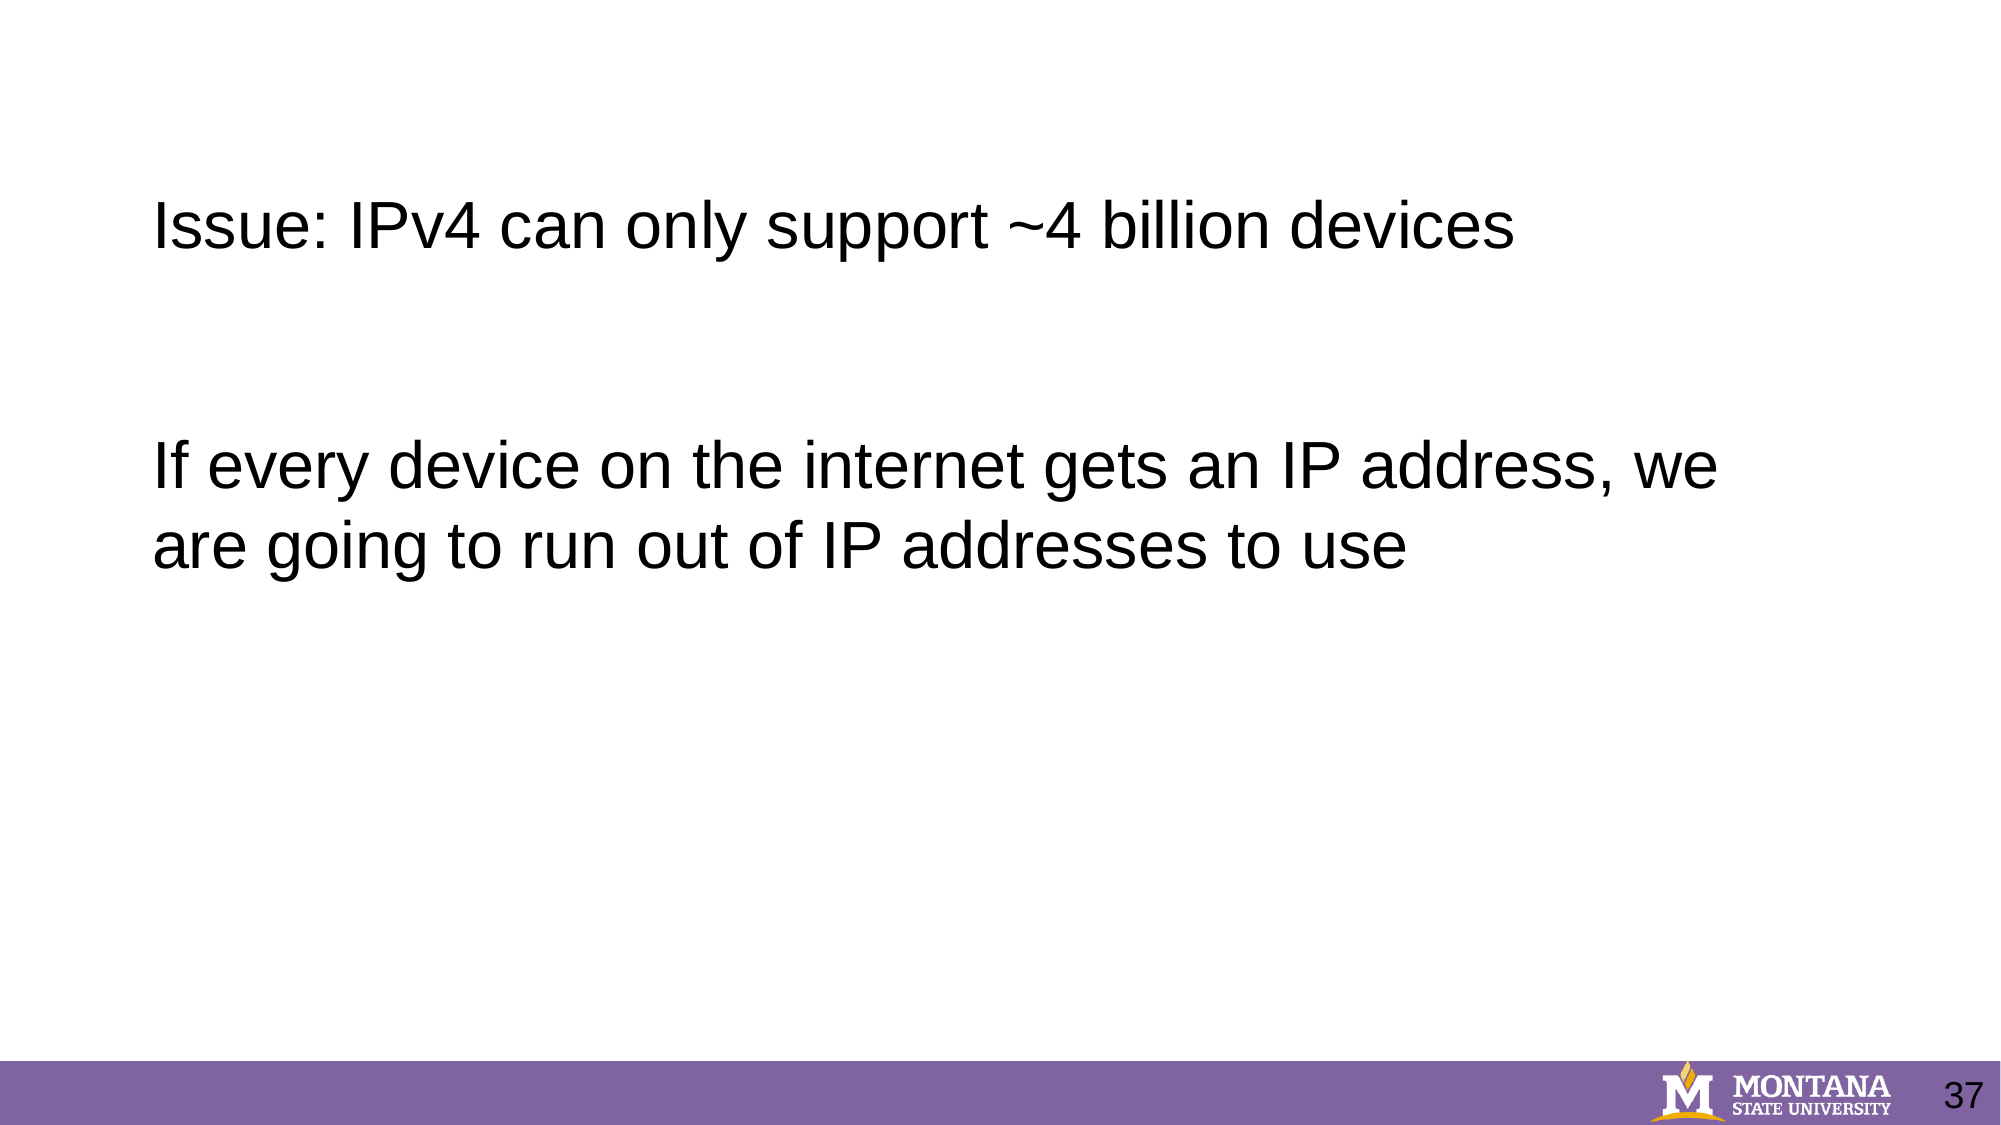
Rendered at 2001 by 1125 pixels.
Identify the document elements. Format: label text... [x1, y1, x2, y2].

text_box Issue: IPv4 can only support ~4 billion devices If every device on the internet gets an IP address, we are going to run out of IP addresses to use [137, 174, 1800, 590]
slide_number 37 [1937, 1072, 1994, 1125]
picture [1650, 1060, 1891, 1122]
